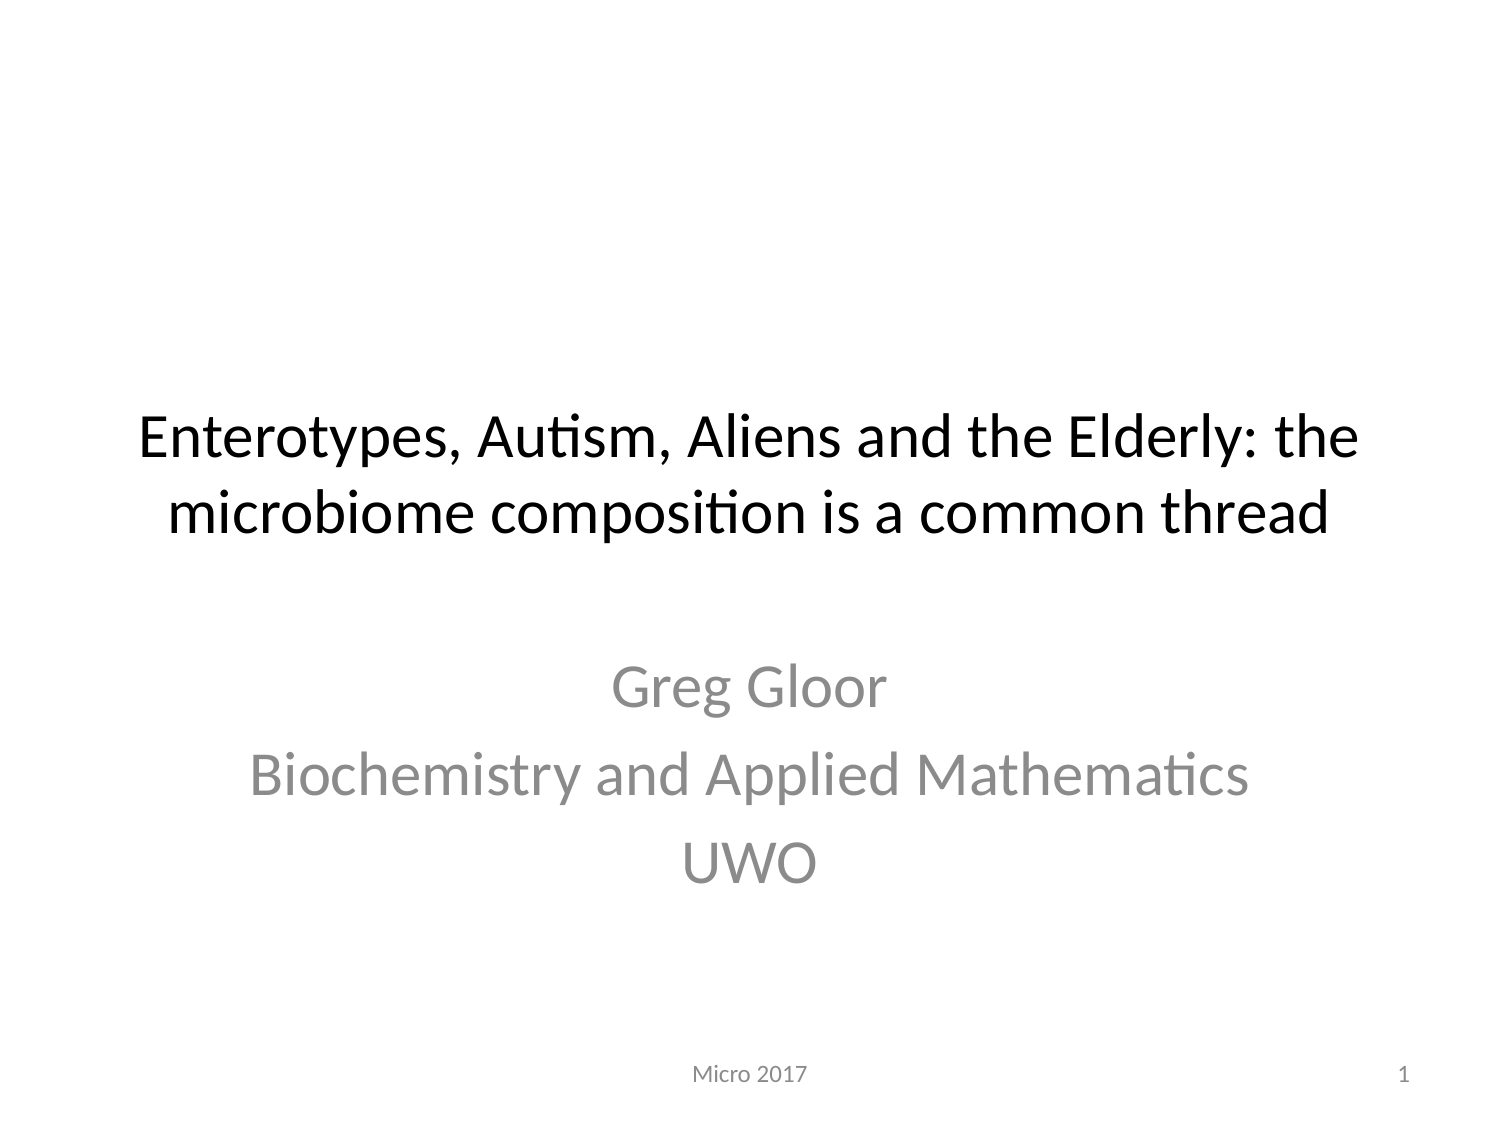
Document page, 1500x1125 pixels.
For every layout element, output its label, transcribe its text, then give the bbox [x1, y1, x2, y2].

title Enterotypes, Autism, Aliens and the Elderly: the microbiome composition is a common thread [112, 349, 1388, 591]
footer Micro 2017 [512, 1042, 988, 1103]
slide_number 1 [1074, 1042, 1425, 1103]
subtitle Greg Gloor Biochemistry and Applied Mathematics UWO [225, 637, 1275, 925]
